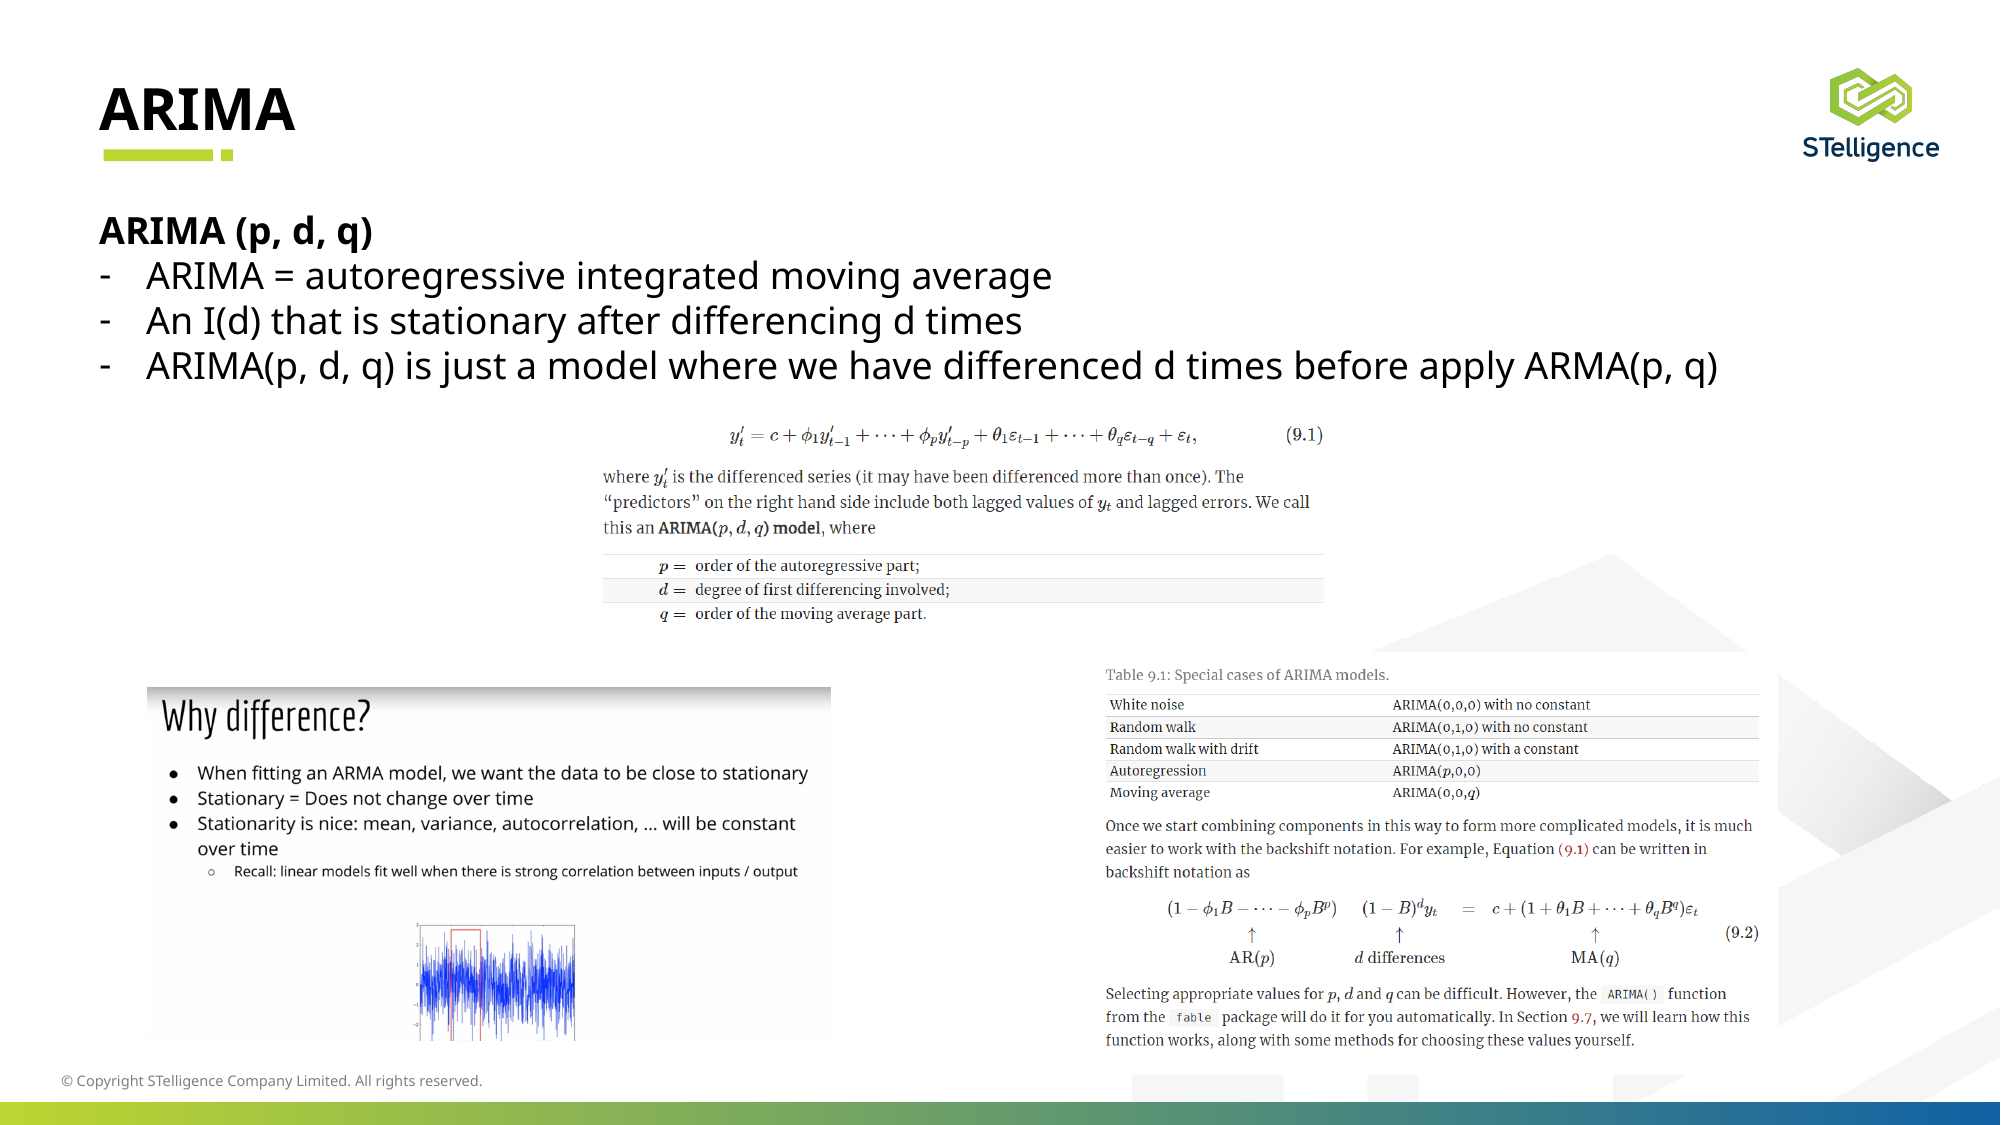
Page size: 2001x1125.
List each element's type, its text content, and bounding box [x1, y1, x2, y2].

picture [597, 409, 1333, 636]
list ARIMA (p, d, q) ARIMA = autoregressive integrated moving average An I(d) that is stationary after differencing d times ARIMA(p, d, q) is just a model where we have differenced d times before apply ARMA(p, q) [84, 199, 1922, 963]
title ARIMA [84, 66, 1748, 148]
picture [1803, 68, 1939, 162]
picture [1093, 652, 1779, 1076]
picture [146, 686, 832, 1041]
